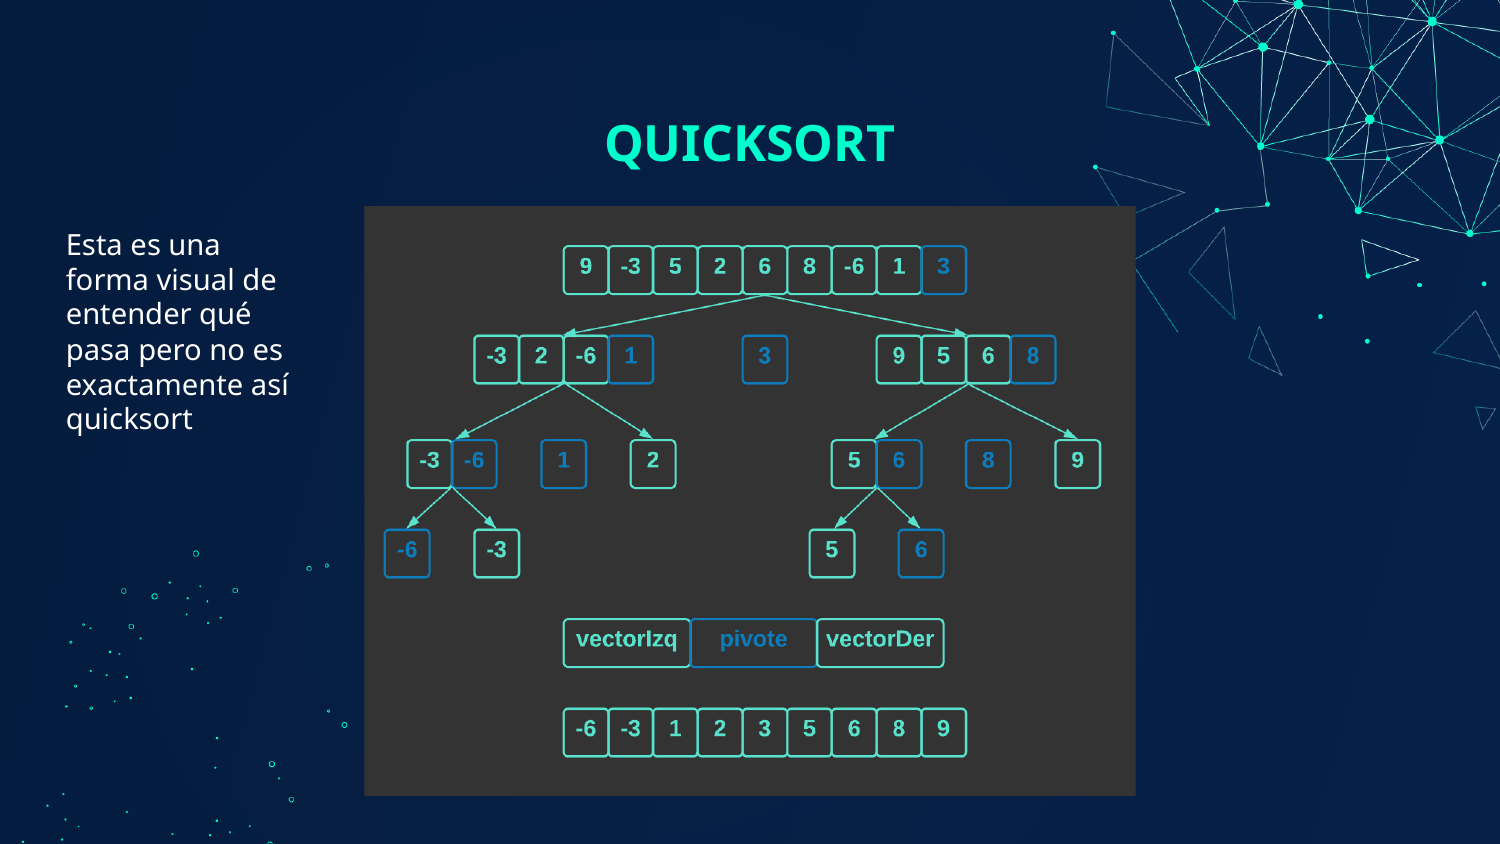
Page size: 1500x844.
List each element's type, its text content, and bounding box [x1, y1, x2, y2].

title QUICKSORT [322, 96, 1178, 180]
text_box Esta es una forma visual de entender qué pasa pero no es exactamente así quicksort [50, 210, 307, 451]
picture [0, 0, 1500, 844]
